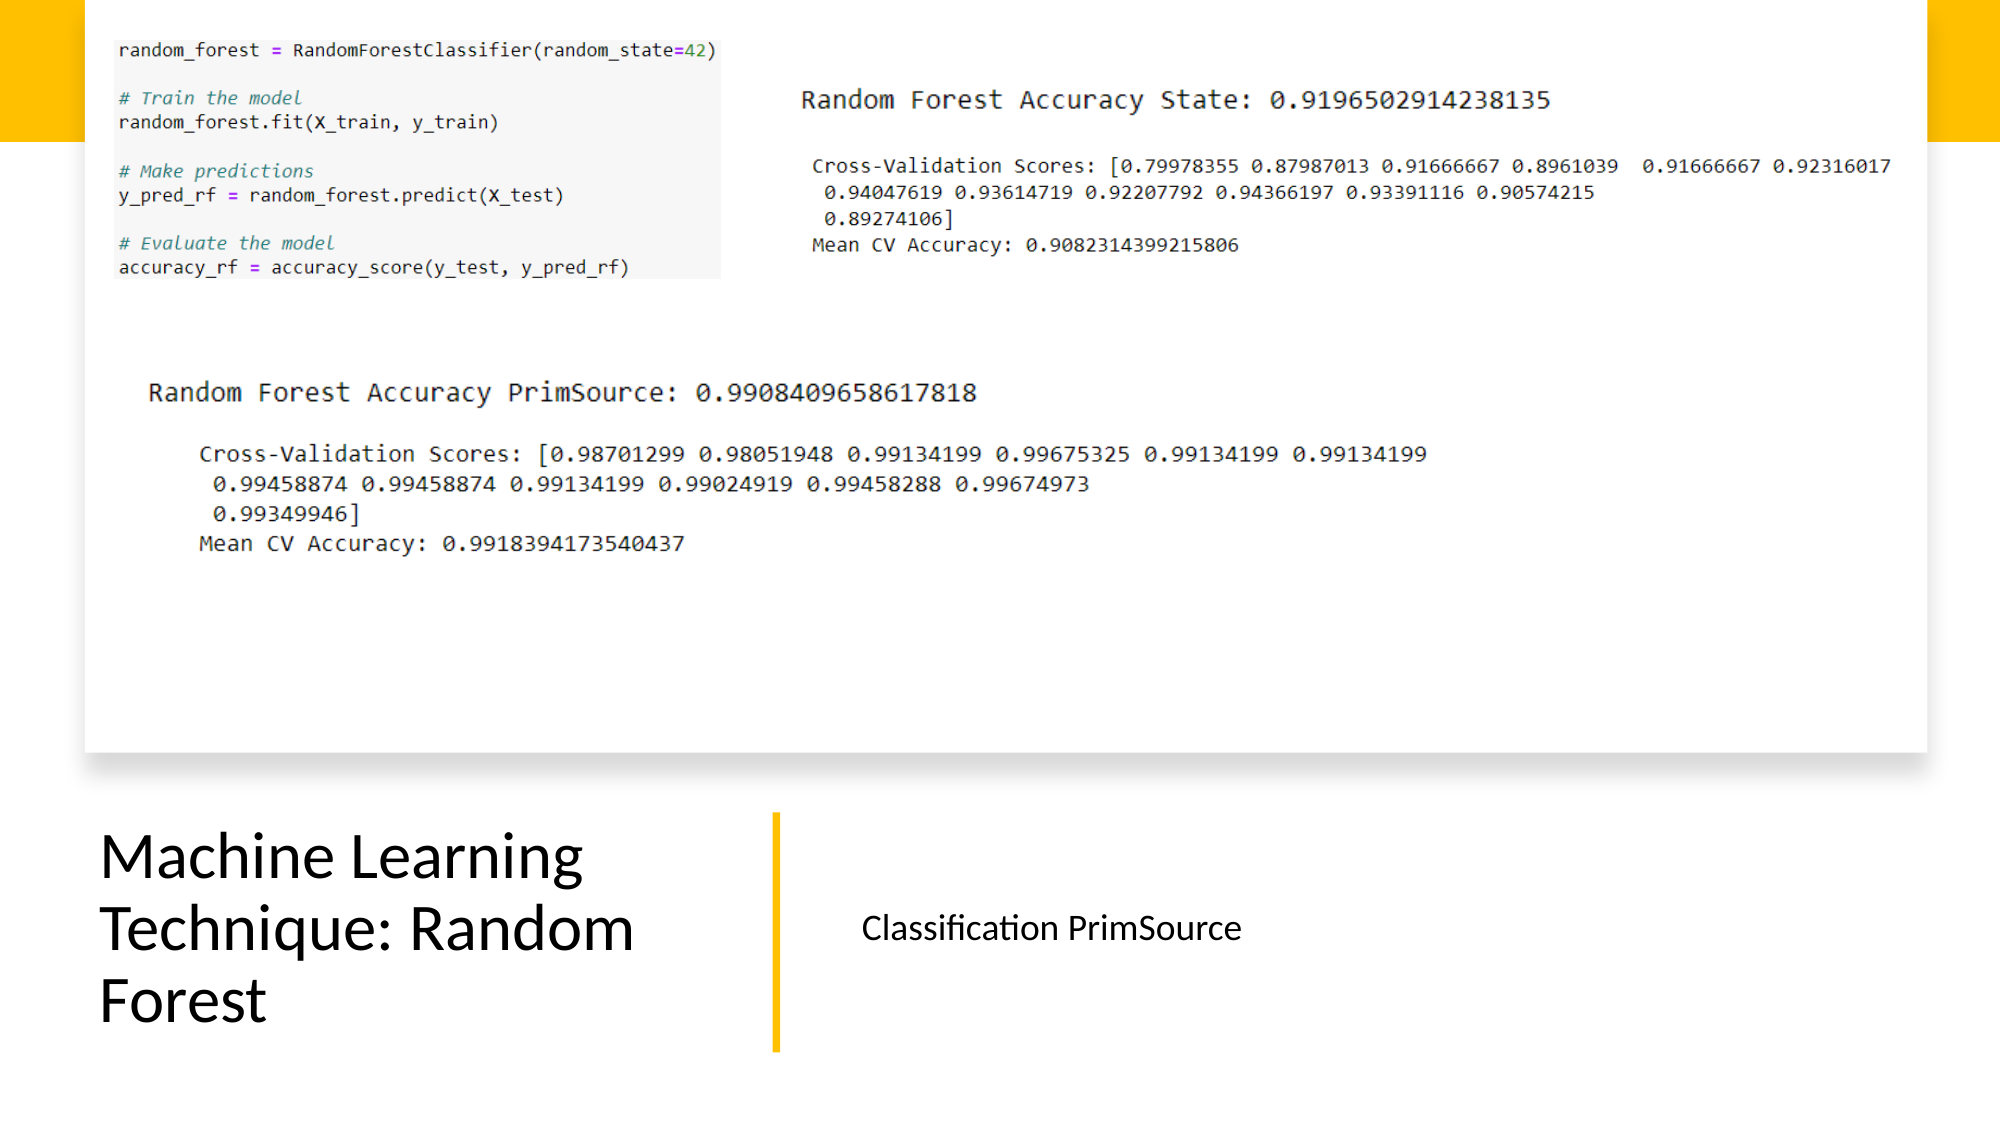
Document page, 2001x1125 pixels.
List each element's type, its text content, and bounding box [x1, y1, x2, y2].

picture [114, 40, 722, 280]
picture [791, 82, 1574, 121]
text_box [83, 0, 1929, 755]
text_box [0, 144, 2000, 1125]
picture [805, 149, 1903, 260]
title Machine Learning Technique: Random Forest [84, 801, 721, 1057]
picture [143, 376, 988, 413]
picture [183, 435, 1442, 562]
text_box Classification PrimSource [846, 801, 1928, 1057]
text_box [1929, 0, 2000, 144]
text_box [0, 0, 83, 144]
text_box [771, 810, 782, 1055]
